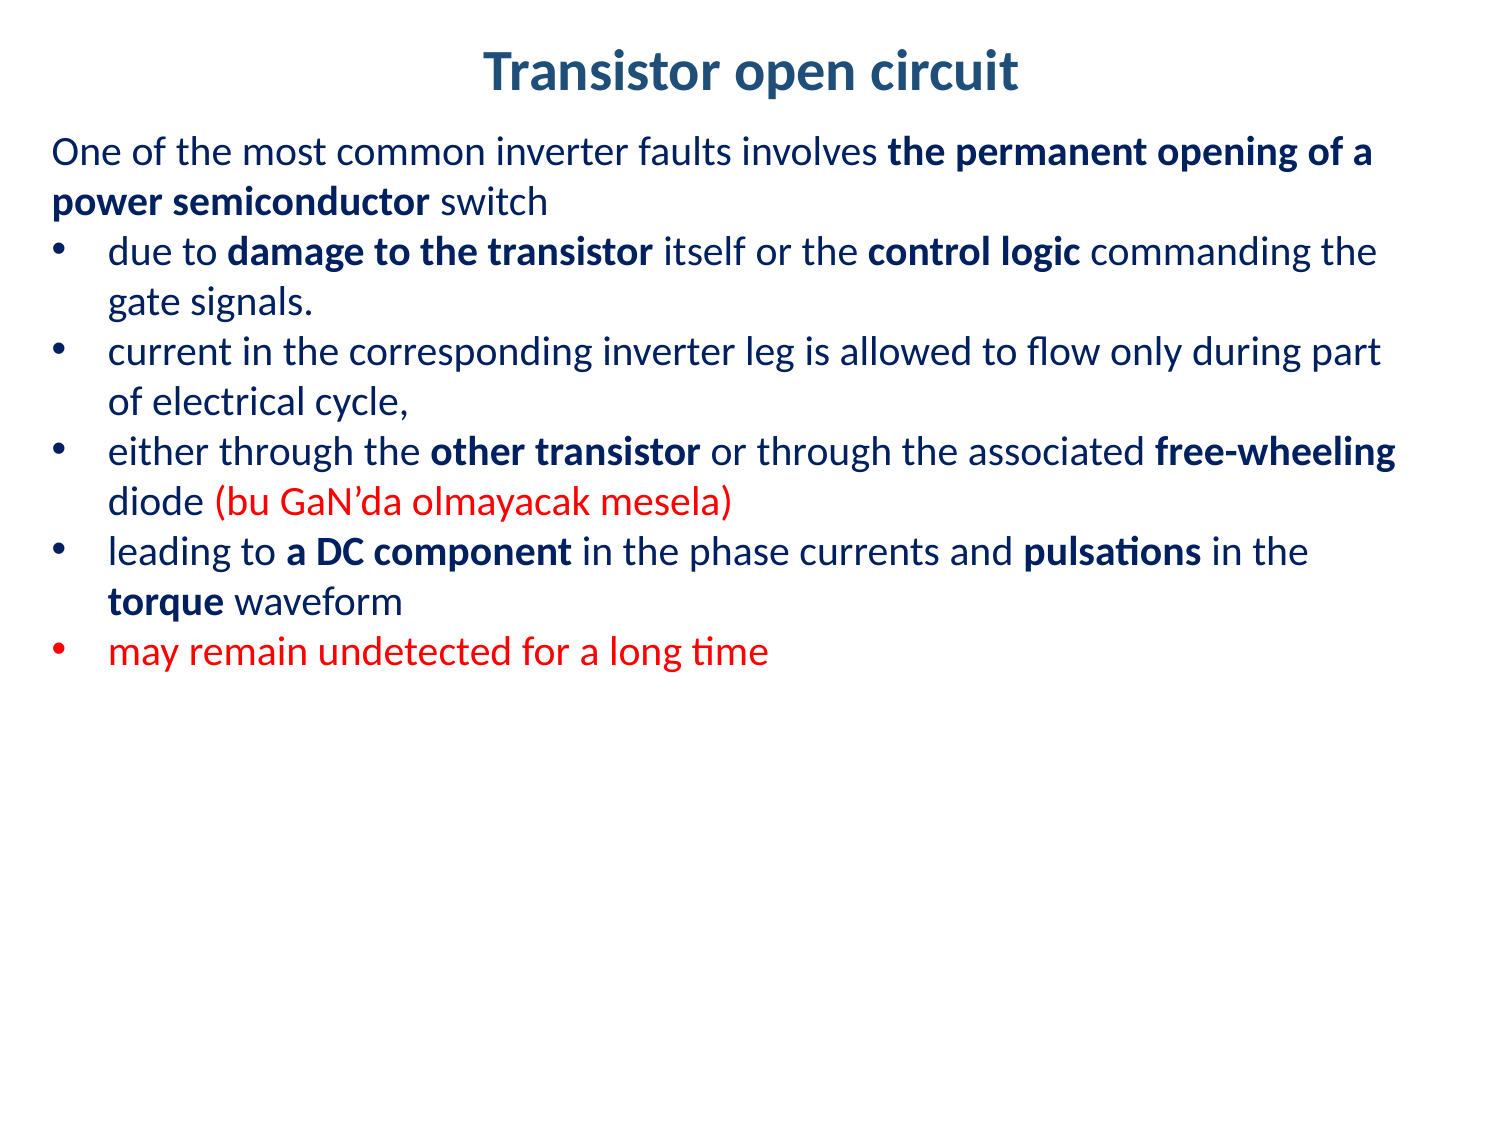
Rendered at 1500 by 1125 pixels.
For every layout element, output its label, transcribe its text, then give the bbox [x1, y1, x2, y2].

text_box Transistor open circuit [78, 24, 1425, 110]
text_box One of the most common inverter faults involves the permanent opening of a power semiconductor switch due to damage to the transistor itself or the control logic commanding the gate signals. current in the corresponding inverter leg is allowed to flow only during part of electrical cycle, either through the other transistor or through the associated free-wheeling diode (bu GaN’da olmayacak mesela) leading to a DC component in the phase currents and pulsations in the torque waveform may remain undetected for a long time [36, 116, 1425, 682]
